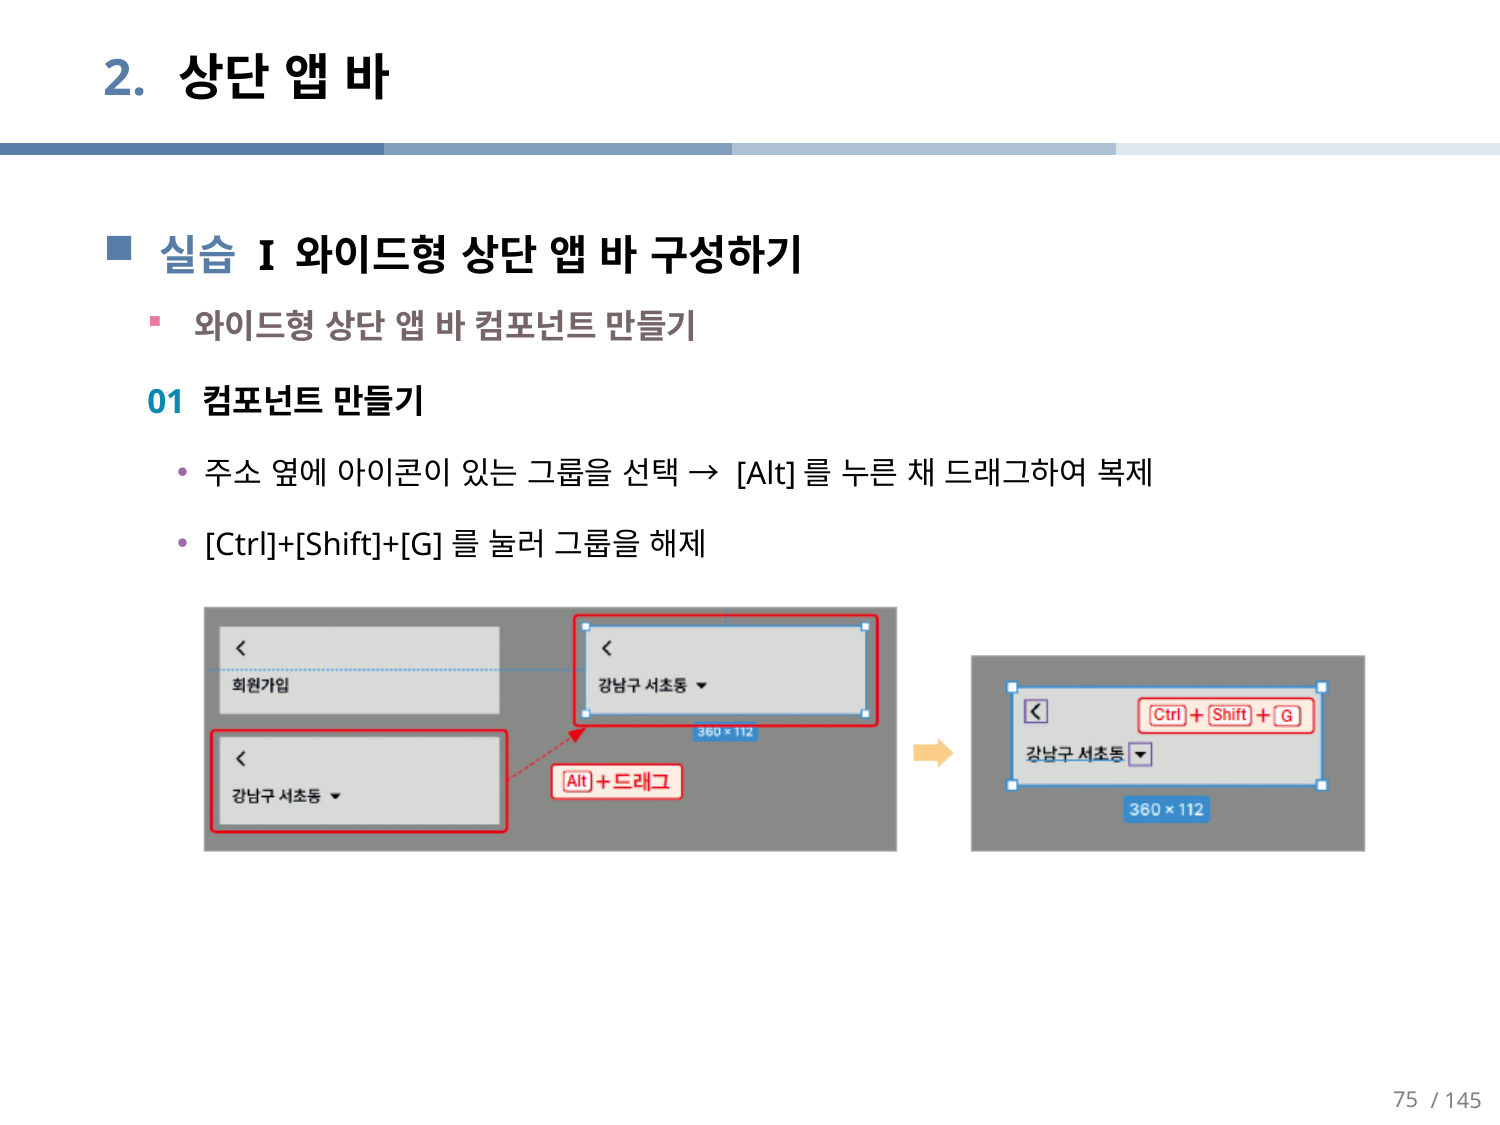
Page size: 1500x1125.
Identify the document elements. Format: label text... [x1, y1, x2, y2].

title 상단 앱 바 [88, 30, 1211, 121]
list 실습 I 와이드형 상단 앱 바 구성하기 와이드형 상단 앱 바 컴포넌트 만들기 01 컴포넌트 만들기 주소 옆에 아이콘이 있는 그룹을 선택 → [Alt]를 누른 채 드래그하여 복제 [Ctrl]+[Shift]+[G]를 눌러 그룹을 해제 [88, 196, 1436, 1083]
picture [182, 585, 1377, 871]
